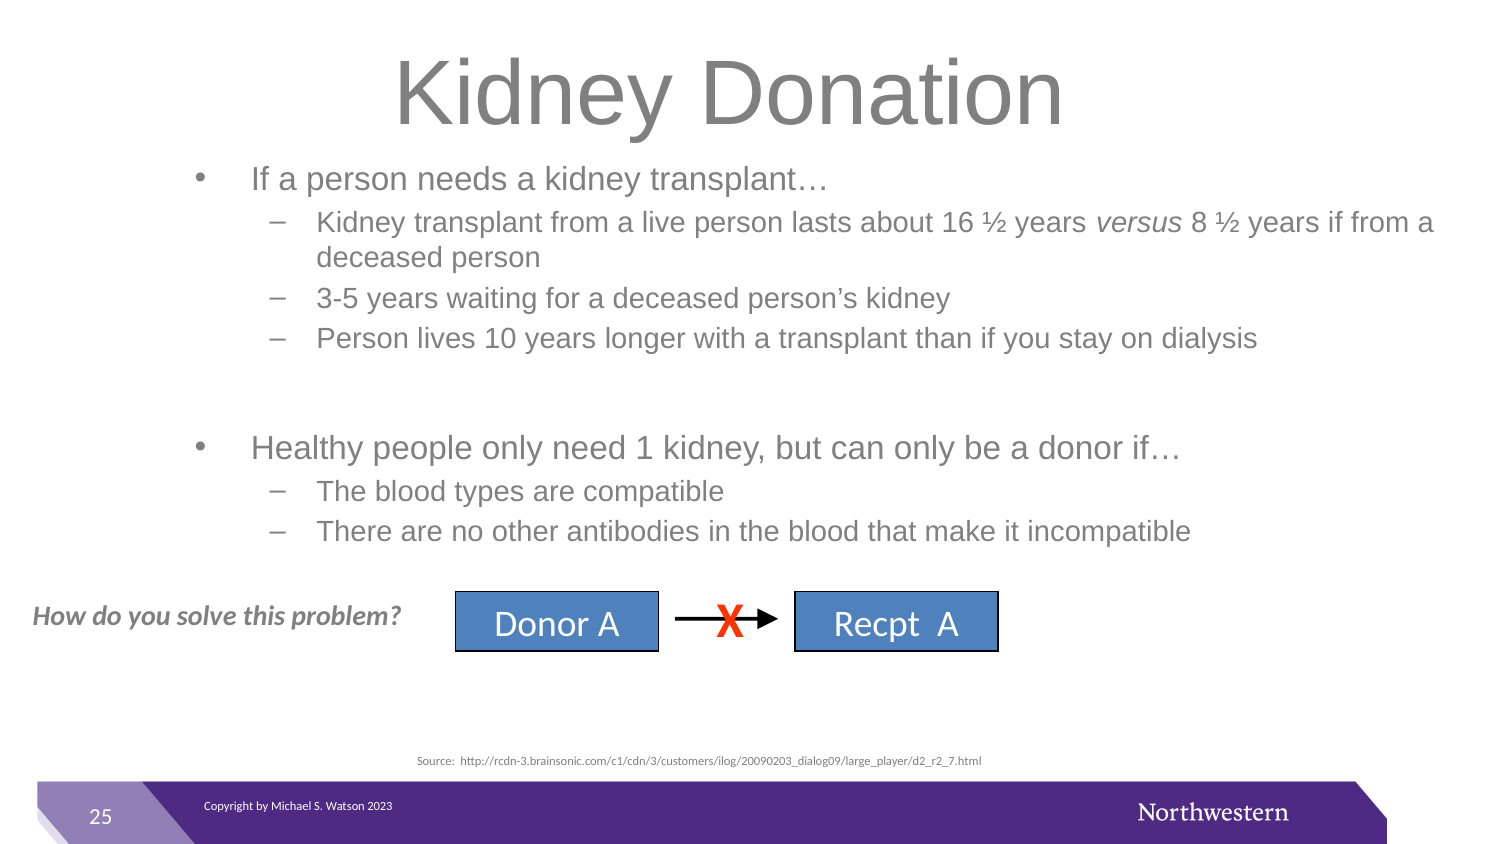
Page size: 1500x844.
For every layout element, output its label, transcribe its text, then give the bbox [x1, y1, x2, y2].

text_box X [701, 579, 759, 655]
title Kidney Donation [55, 17, 1406, 158]
list If a person needs a kidney transplant… Kidney transplant from a live person lasts about 16 ½ years versus 8 ½ years if from a deceased person 3-5 years waiting for a deceased person’s kidney Person lives 10 years longer with a transplant than if you stay on dialysis Healthy people only need 1 kidney, but can only be a donor if… The blood types are compatible There are no other antibodies in the blood that make it incompatible [179, 149, 1500, 707]
text_box Source: http://rcdn-3.brainsonic.com/c1/cdn/3/customers/ilog/20090203_dialog09/large_player/d2_r2_7.html [402, 745, 996, 776]
text_box How do you solve this problem? [17, 590, 417, 639]
text_box [759, 609, 779, 629]
picture [0, 0, 1499, 844]
text_box Donor A [455, 591, 659, 652]
text_box Recpt A [794, 591, 999, 652]
